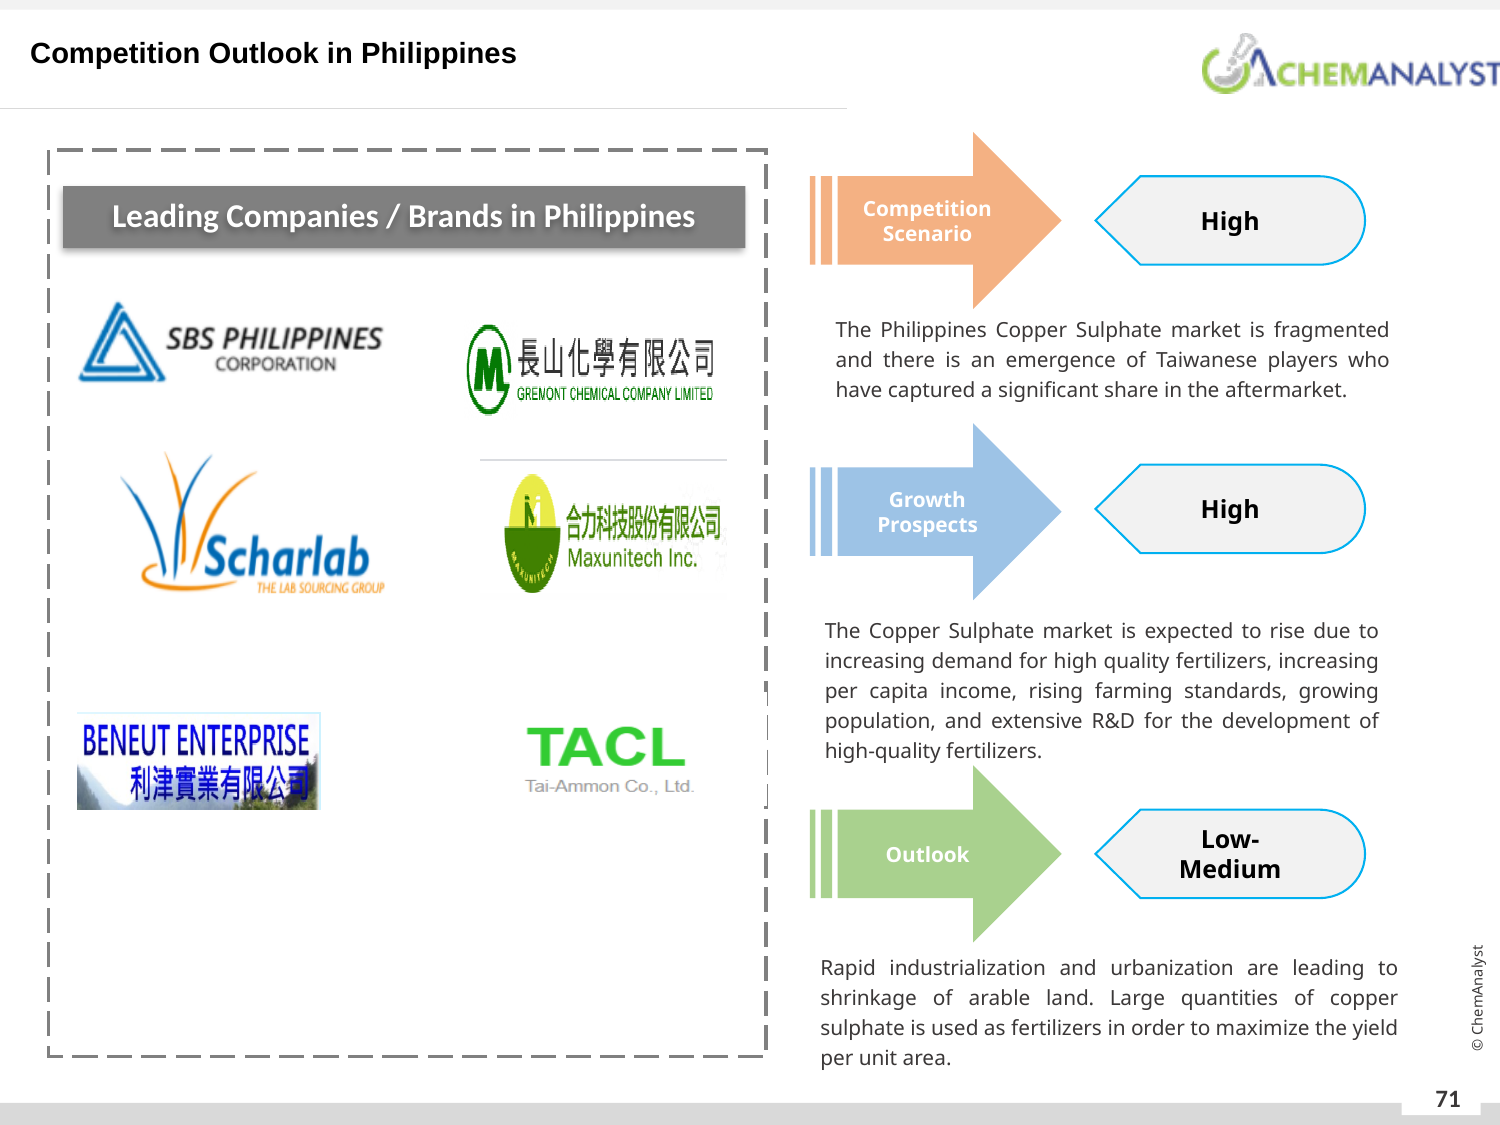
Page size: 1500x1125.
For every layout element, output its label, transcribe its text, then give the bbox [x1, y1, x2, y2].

picture [493, 692, 767, 806]
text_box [809, 131, 1366, 310]
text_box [809, 765, 1366, 943]
text_box The Copper Sulphate market is expected to rise due to increasing demand for high quality fertilizers, increasing per capita income, rising farming standards, growing population, and extensive R&D for the development of high-quality fertilizers. [810, 605, 1394, 771]
text_box The Philippines Copper Sulphate market is fragmented and there is an emergence of Taiwanese players who have captured a significant share in the aftermarket. [820, 304, 1405, 410]
text_box Competition Outlook in Philippines [6, 26, 623, 77]
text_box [63, 186, 746, 249]
picture [453, 285, 727, 429]
picture [480, 455, 727, 600]
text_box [809, 423, 1366, 601]
picture [116, 443, 394, 606]
text_box [48, 149, 767, 1057]
picture [77, 712, 321, 810]
picture [74, 268, 410, 413]
picture [1202, 33, 1500, 94]
text_box Rapid industrialization and urbanization are leading to shrinkage of arable land. Large quantities of copper sulphate is used as fertilizers in order to maximize the yield per unit area. [805, 942, 1413, 1077]
